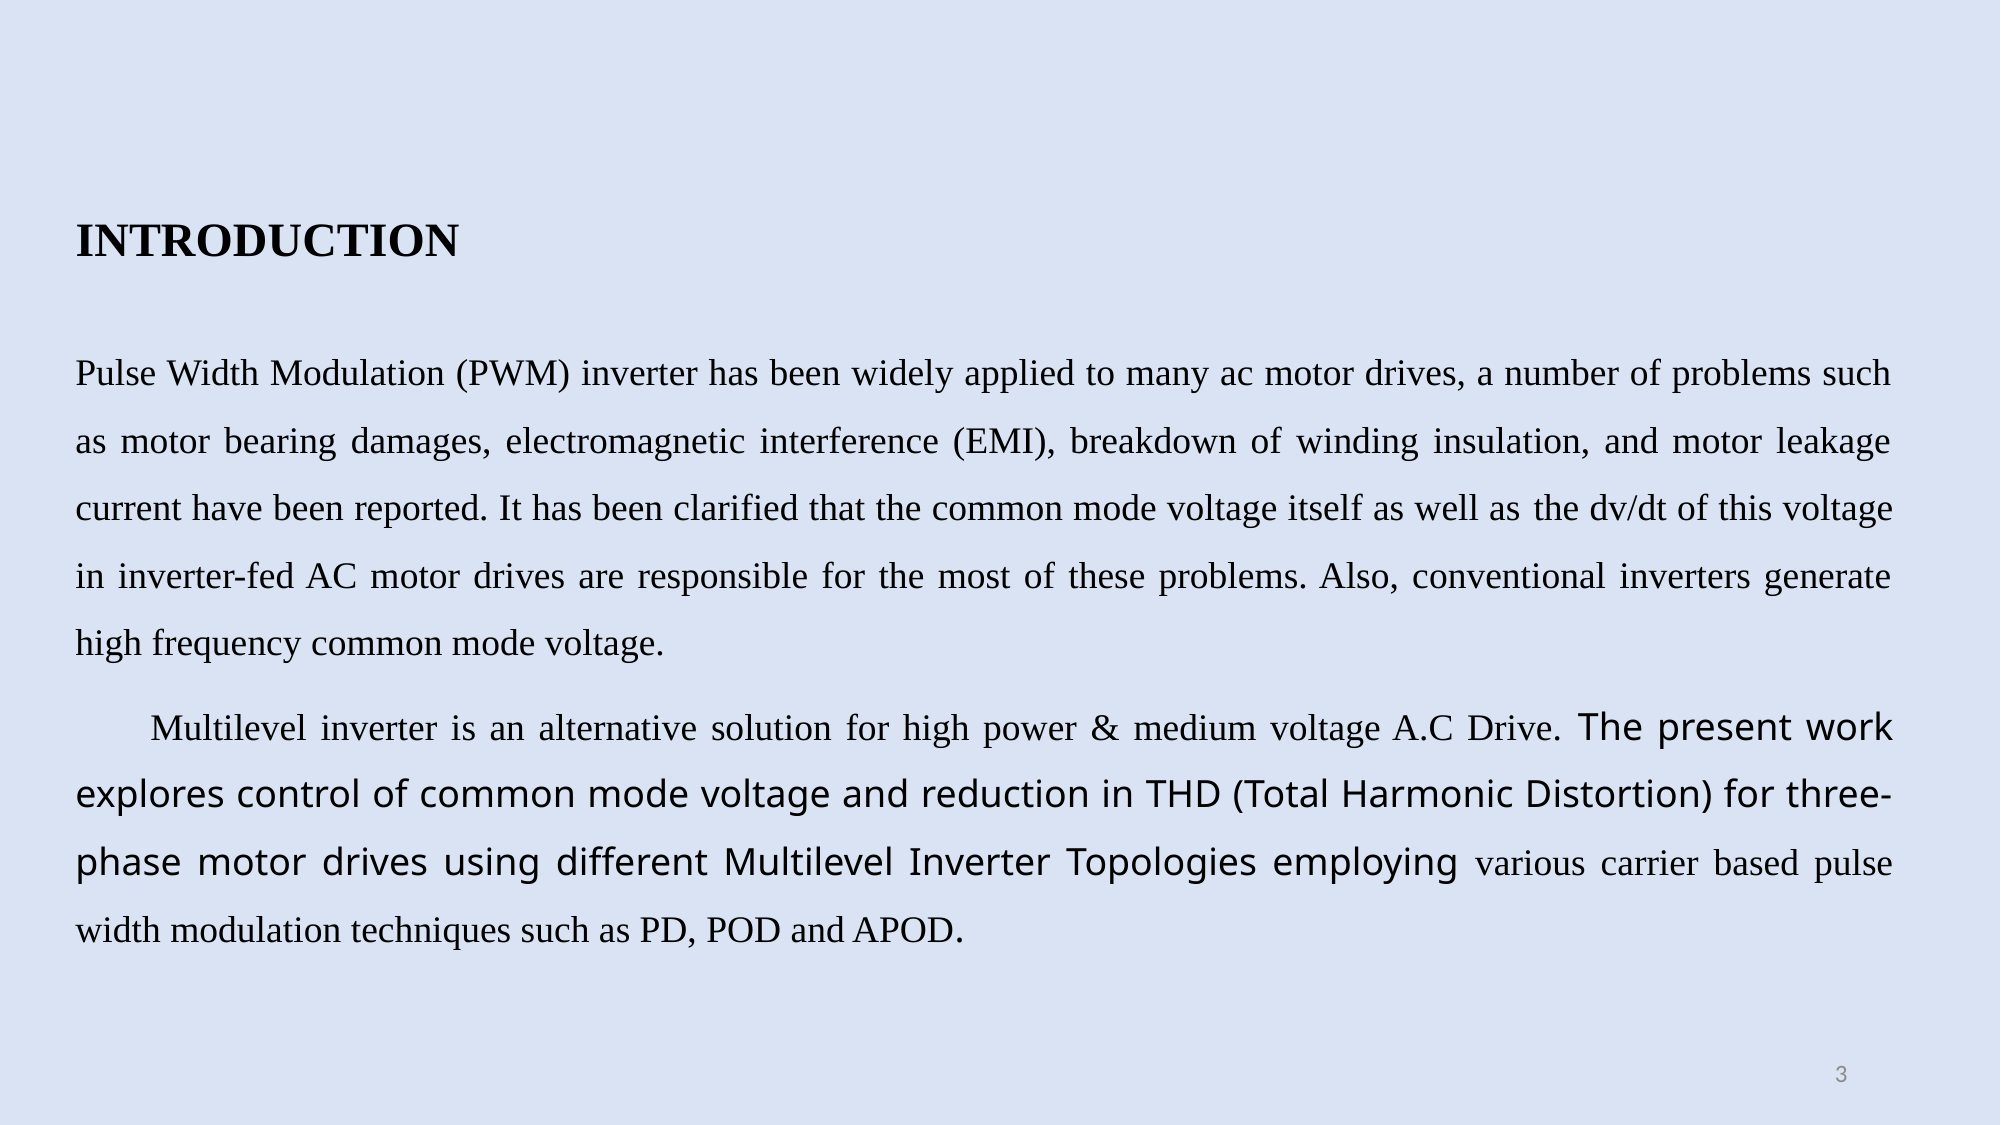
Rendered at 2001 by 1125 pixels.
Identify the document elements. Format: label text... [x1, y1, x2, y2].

title INTRODUCTION [60, 132, 1786, 318]
text_box Pulse Width Modulation (PWM) inverter has been widely applied to many ac motor drives, a number of problems such as motor bearing damages, electromagnetic interference (EMI), breakdown of winding insulation, and motor leakage current have been reported. It has been clarified that the common mode voltage itself as well as the dv/dt of this voltage in inverter-fed AC motor drives are responsible for the most of these problems. Also, conventional inverters generate high frequency common mode voltage. Multilevel inverter is an alternative solution for high power & medium voltage A.C Drive. The present work explores control of common mode voltage and reduction in THD (Total Harmonic Distortion) for three-phase motor drives using different Multilevel Inverter Topologies employing various carrier based pulse width modulation techniques such as PD, POD and APOD. [60, 318, 1909, 958]
slide_number 3 [1412, 1042, 1863, 1103]
